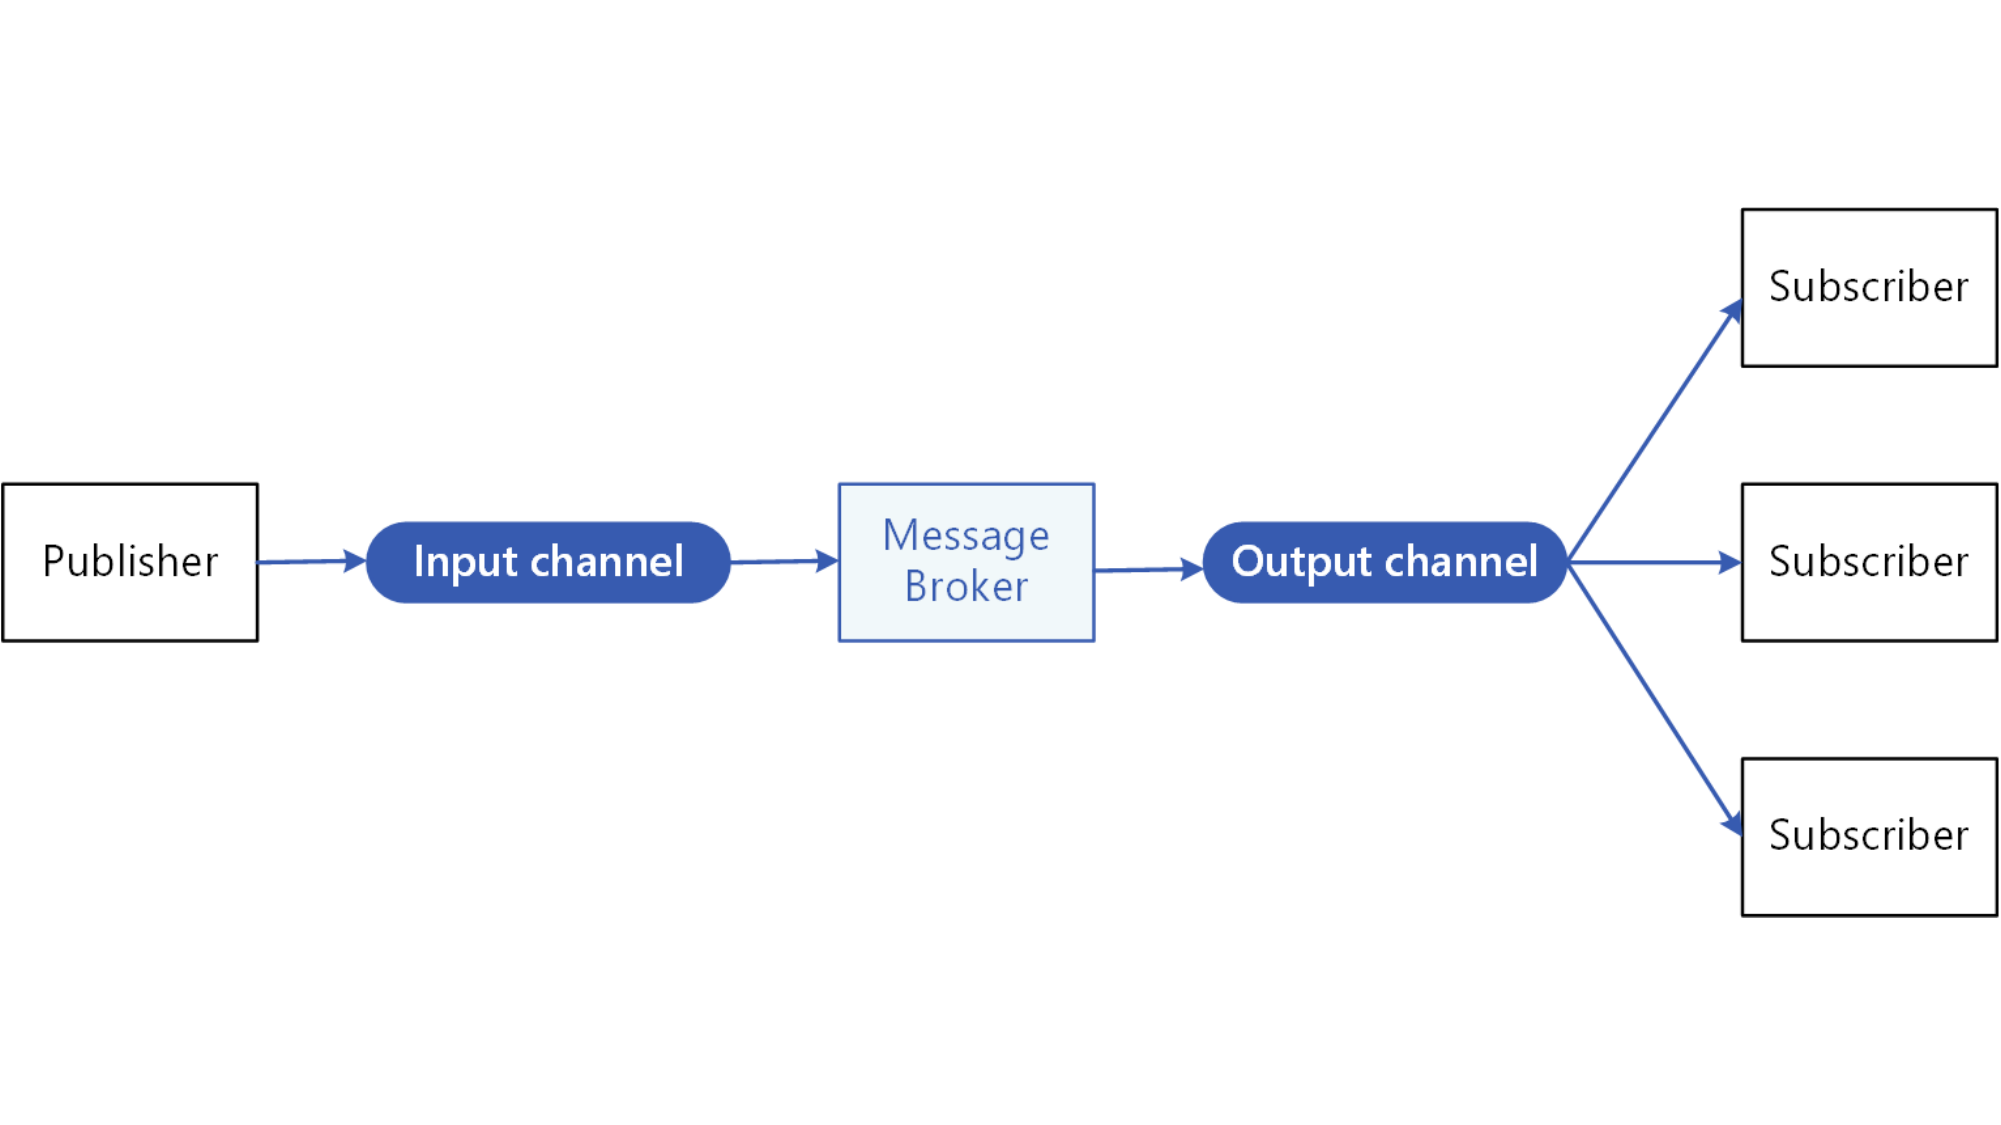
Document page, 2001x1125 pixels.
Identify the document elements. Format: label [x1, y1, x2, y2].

picture [0, 207, 2000, 918]
